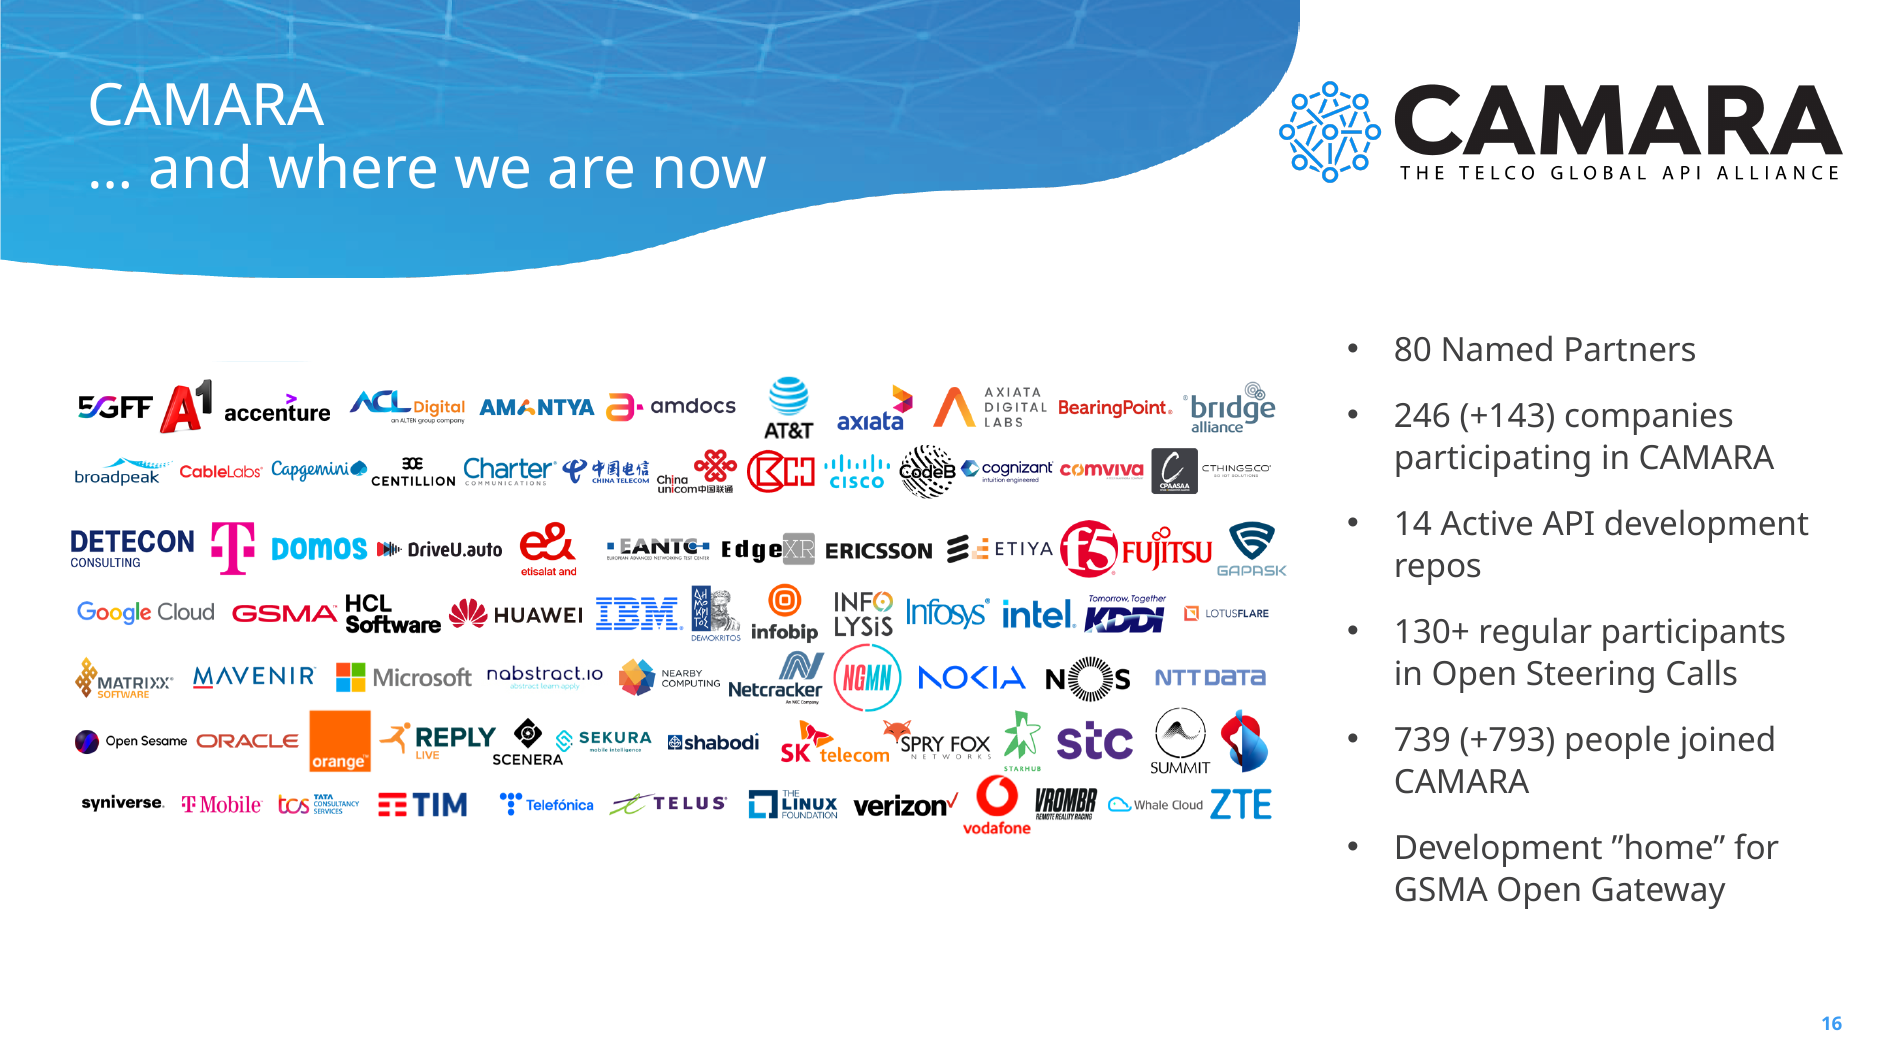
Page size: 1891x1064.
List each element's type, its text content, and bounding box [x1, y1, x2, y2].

list 80 Named Partners 246 (+143) companies participating in CAMARA 14 Active API development repos 130+ regular participants in Open Steering Calls 739 (+793) people joined CAMARA Development ”home” for GSMA Open Gateway [1347, 326, 1824, 925]
title CAMARA … and where we are now [72, 67, 1869, 197]
picture [66, 361, 1291, 849]
picture [0, 0, 1300, 278]
